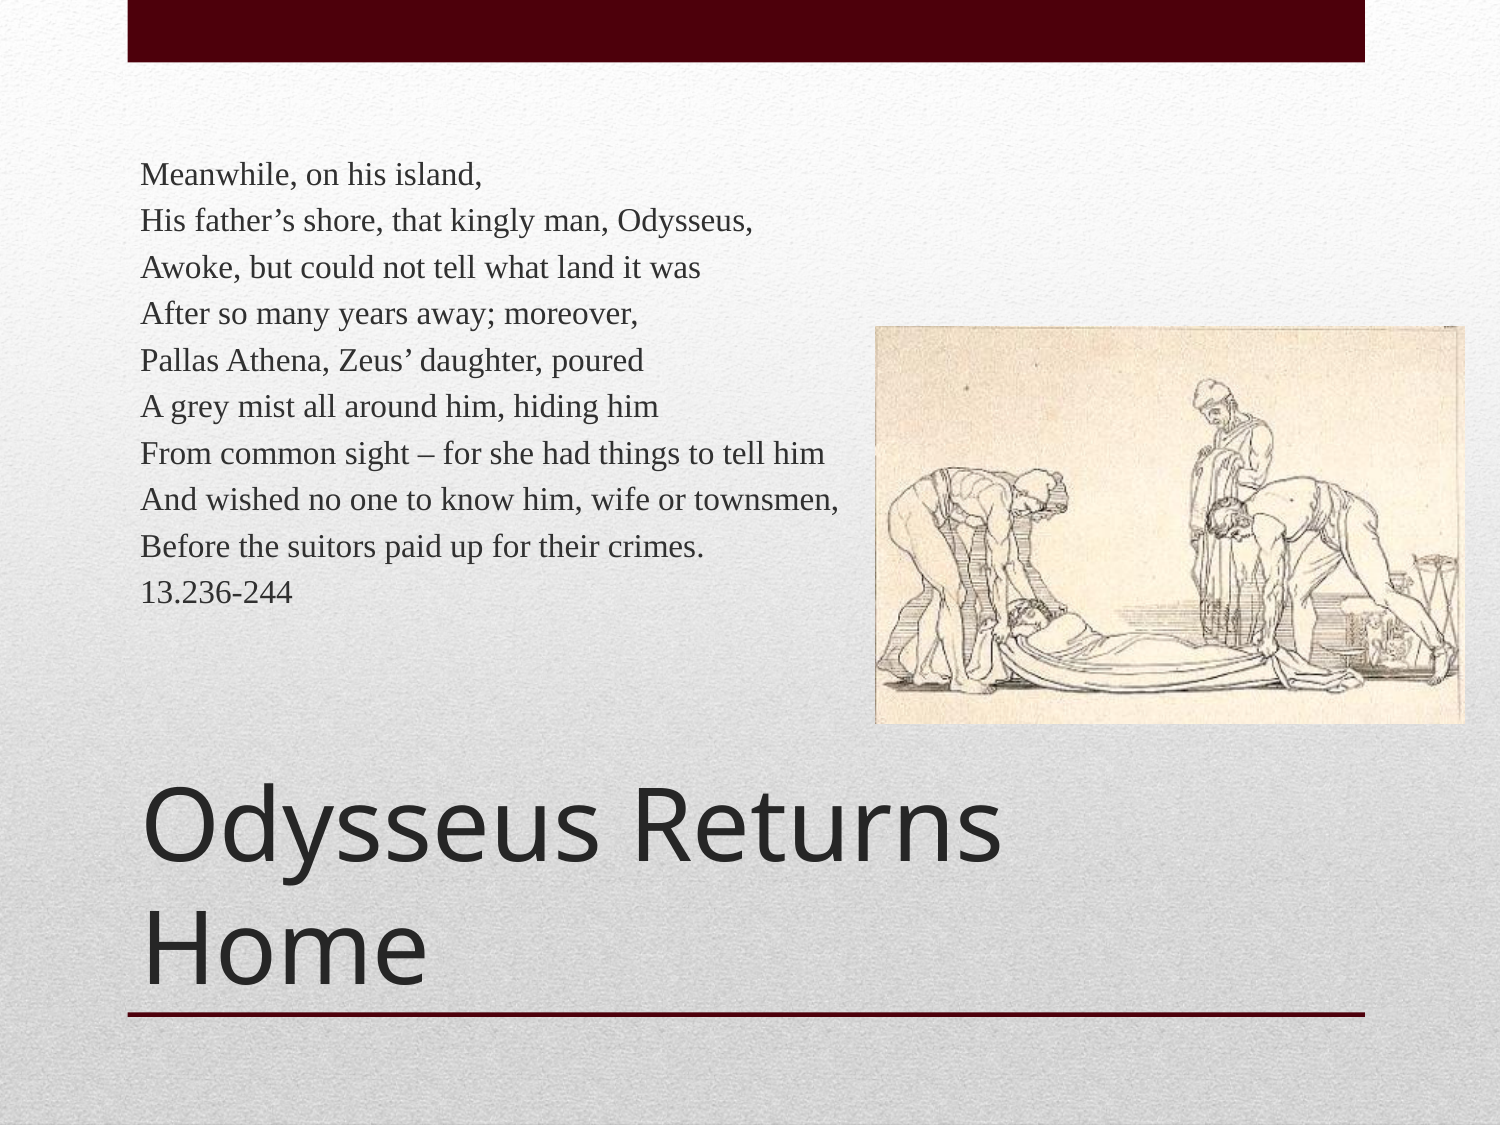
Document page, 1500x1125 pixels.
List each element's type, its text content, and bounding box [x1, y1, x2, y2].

title Odysseus Returns Home [125, 750, 1238, 1013]
picture [874, 326, 1465, 725]
list Meanwhile, on his island, His father’s shore, that kingly man, Odysseus, Awoke, but could not tell what land it was After so many years away; moreover, Pallas Athena, Zeus’ daughter, poured A grey mist all around him, hiding him From common sight – for she had things to tell him And wished no one to know him, wife or townsmen, Before the suitors paid up for their crimes. 13.236-244 [125, 112, 863, 650]
